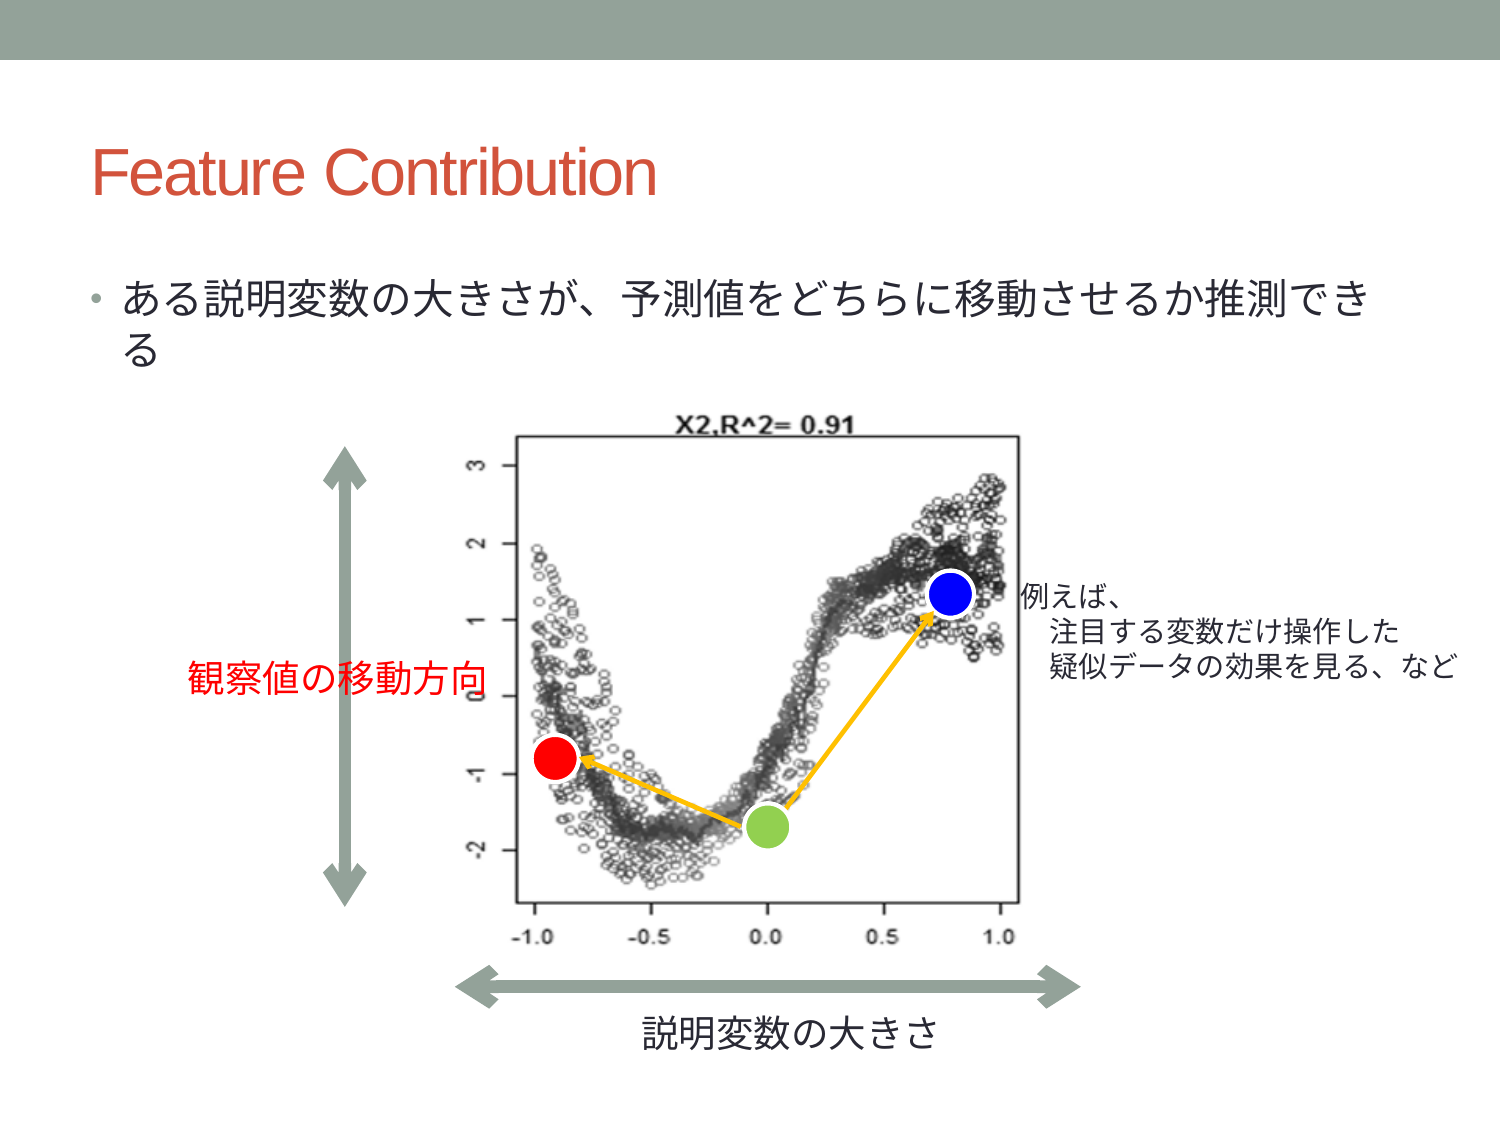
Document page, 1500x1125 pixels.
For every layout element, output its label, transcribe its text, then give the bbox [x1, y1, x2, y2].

title Feature Contribution [75, 87, 1425, 250]
text_box 説明変数の大きさ [626, 1044, 956, 1063]
text_box 観察値の移動方向 [353, 647, 427, 707]
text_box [578, 756, 741, 827]
text_box 観察値の移動方向 [172, 647, 341, 707]
text_box ある説明変数の大きさが、予測値をどちらに移動させるか推測できる [75, 265, 1388, 1044]
text_box 例えば、 注目する変数だけ操作した 疑似データの効果を見る、など [1388, 570, 1474, 691]
picture [430, 396, 1052, 959]
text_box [784, 610, 934, 811]
